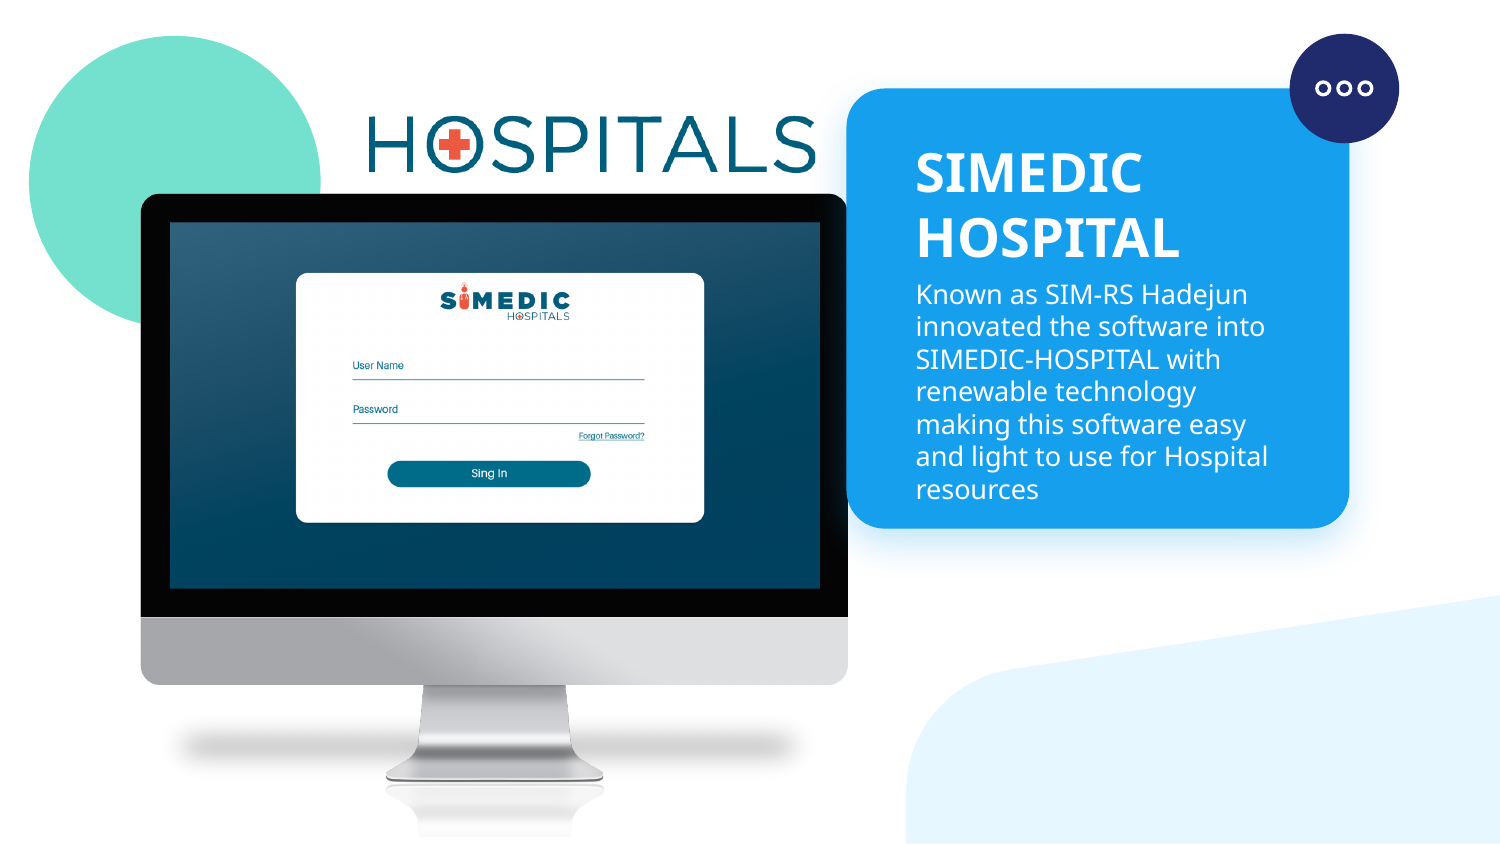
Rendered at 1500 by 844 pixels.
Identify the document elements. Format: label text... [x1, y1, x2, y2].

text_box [1315, 80, 1374, 97]
text_box [1289, 33, 1400, 144]
title SIMEDIC HOSPITAL [900, 123, 1296, 281]
text_box [846, 88, 1350, 529]
subtitle Known as SIM-RS Hadejun innovated the software into SIMEDIC-HOSPITAL with renewable technology making this software easy and light to use for Hospital resources [900, 287, 1296, 495]
picture [102, 66, 873, 837]
